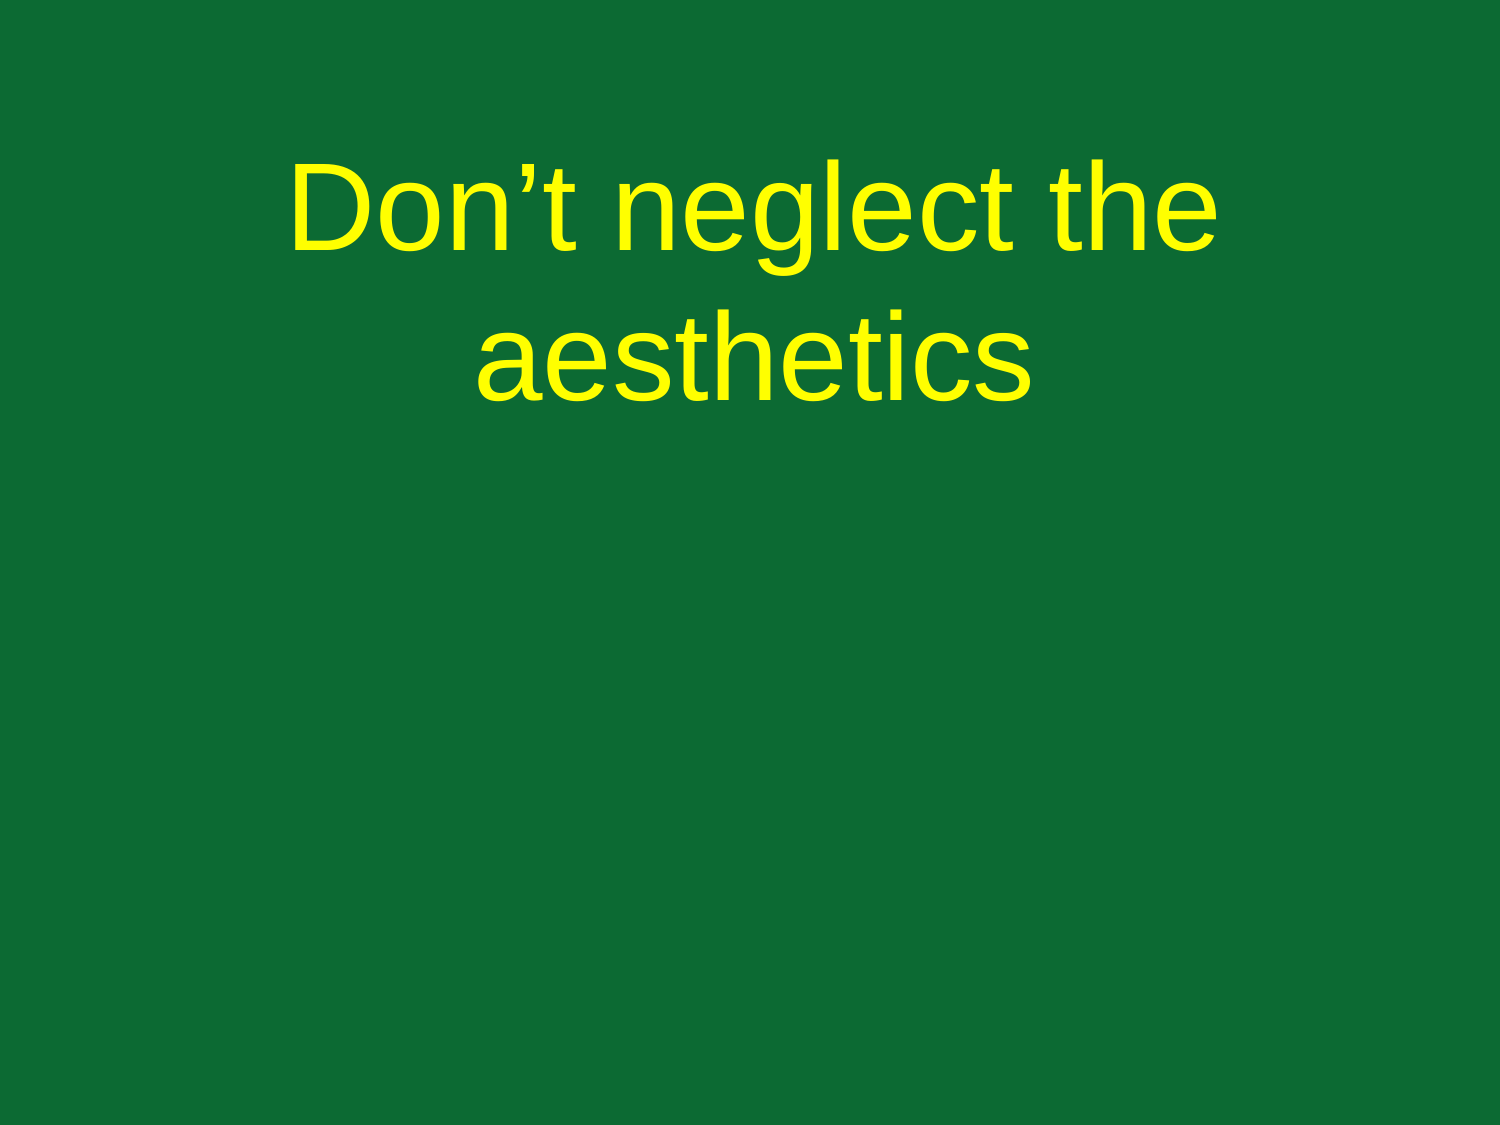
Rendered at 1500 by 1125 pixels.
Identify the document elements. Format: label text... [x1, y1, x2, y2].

text_box Don’t neglect the aesthetics [7, 118, 1500, 434]
